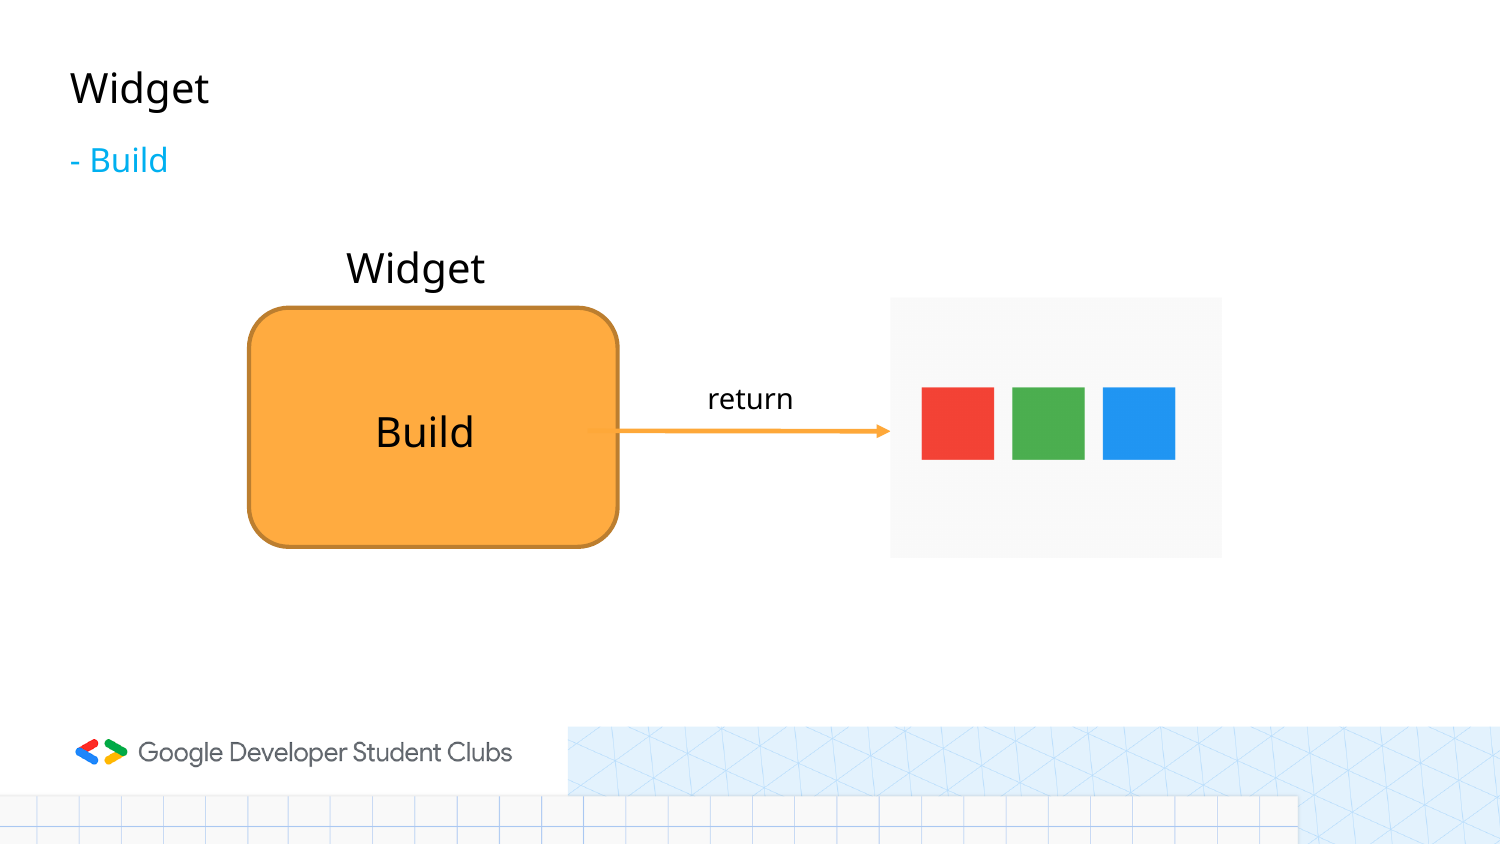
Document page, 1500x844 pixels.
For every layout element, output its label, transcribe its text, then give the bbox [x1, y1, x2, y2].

text_box return [692, 365, 920, 431]
text_box Widget [331, 226, 536, 307]
text_box Build [359, 390, 588, 471]
text_box Widget - Build [54, 46, 1406, 195]
text_box [246, 305, 620, 549]
picture [0, 0, 1500, 844]
